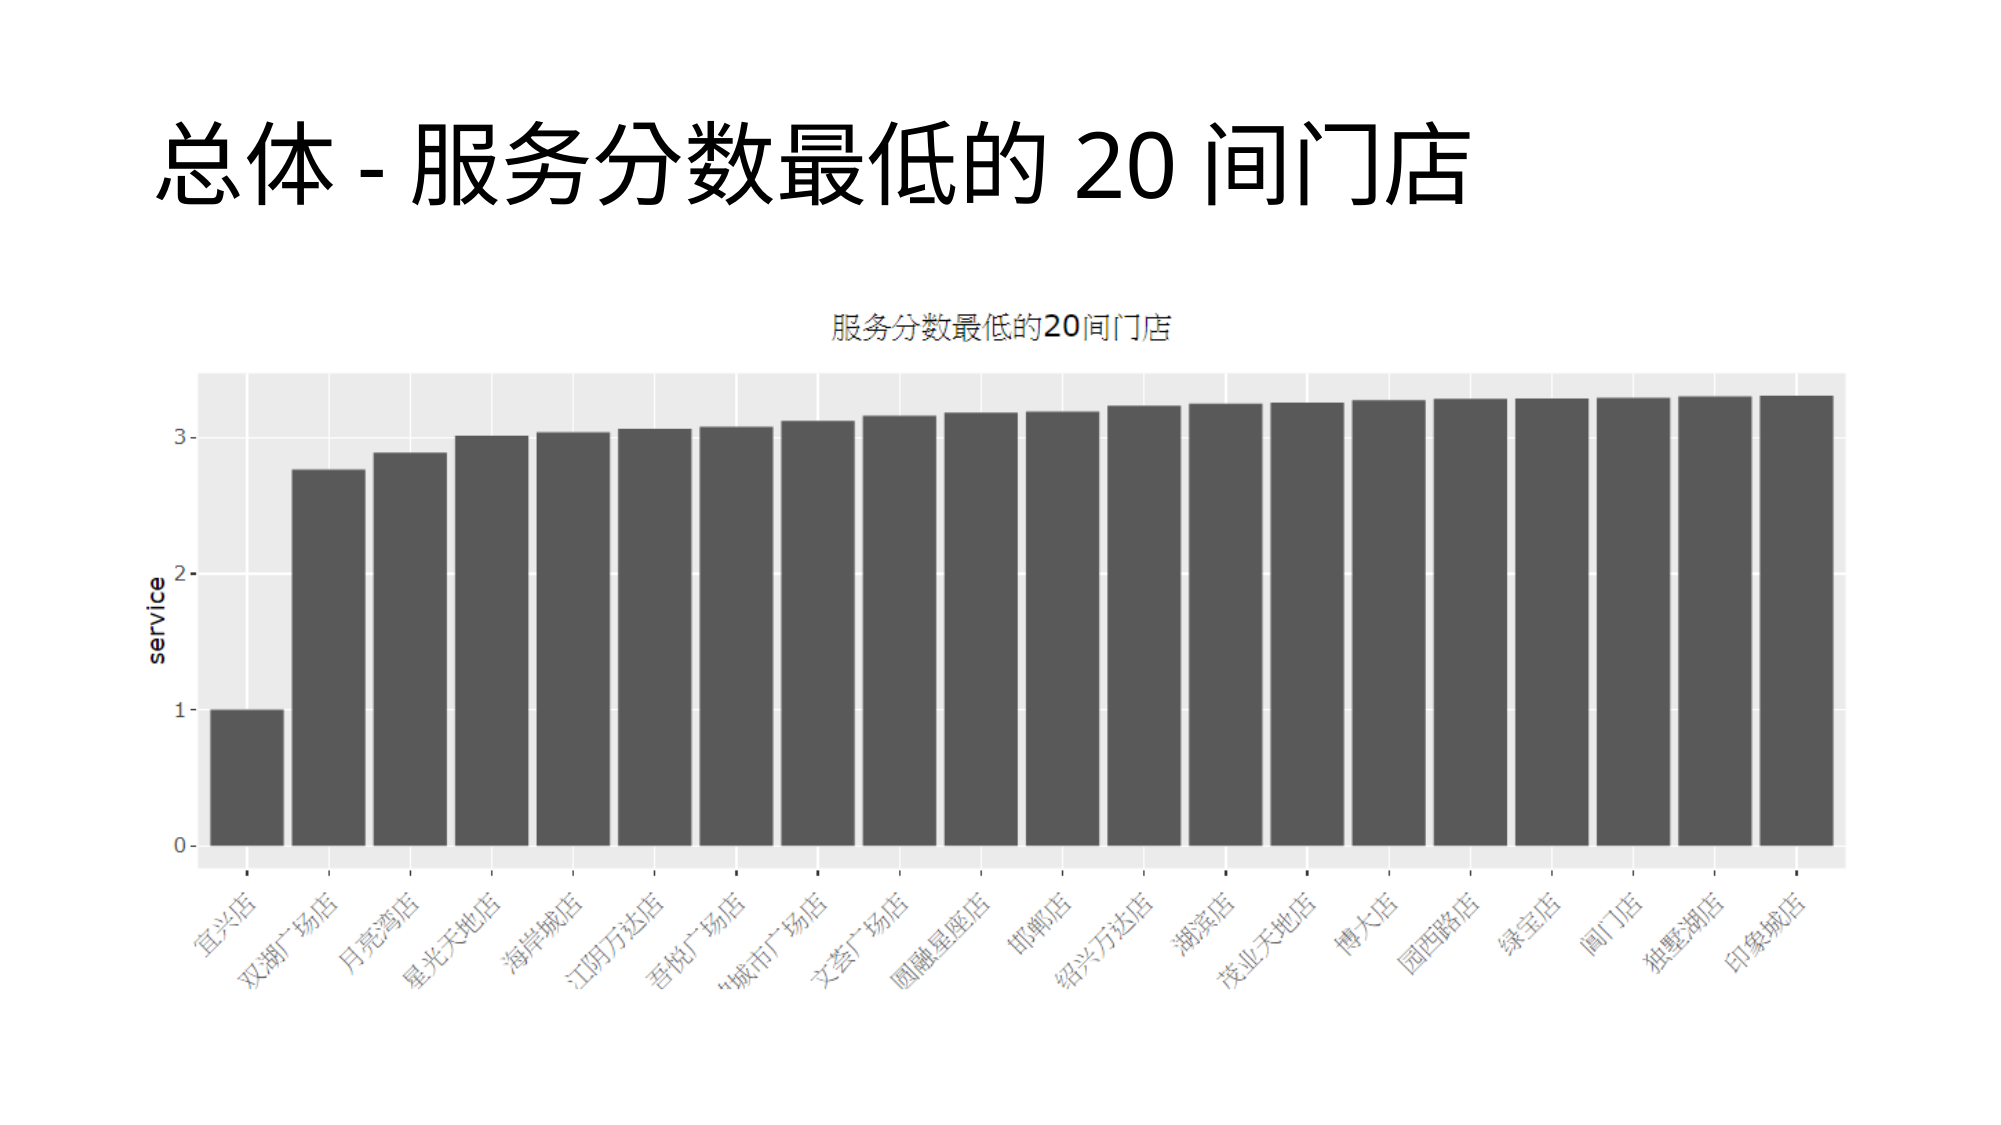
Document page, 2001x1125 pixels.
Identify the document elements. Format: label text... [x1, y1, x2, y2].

title 总体-服务分数最低的20间门店 [137, 59, 1863, 278]
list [137, 309, 1863, 1003]
